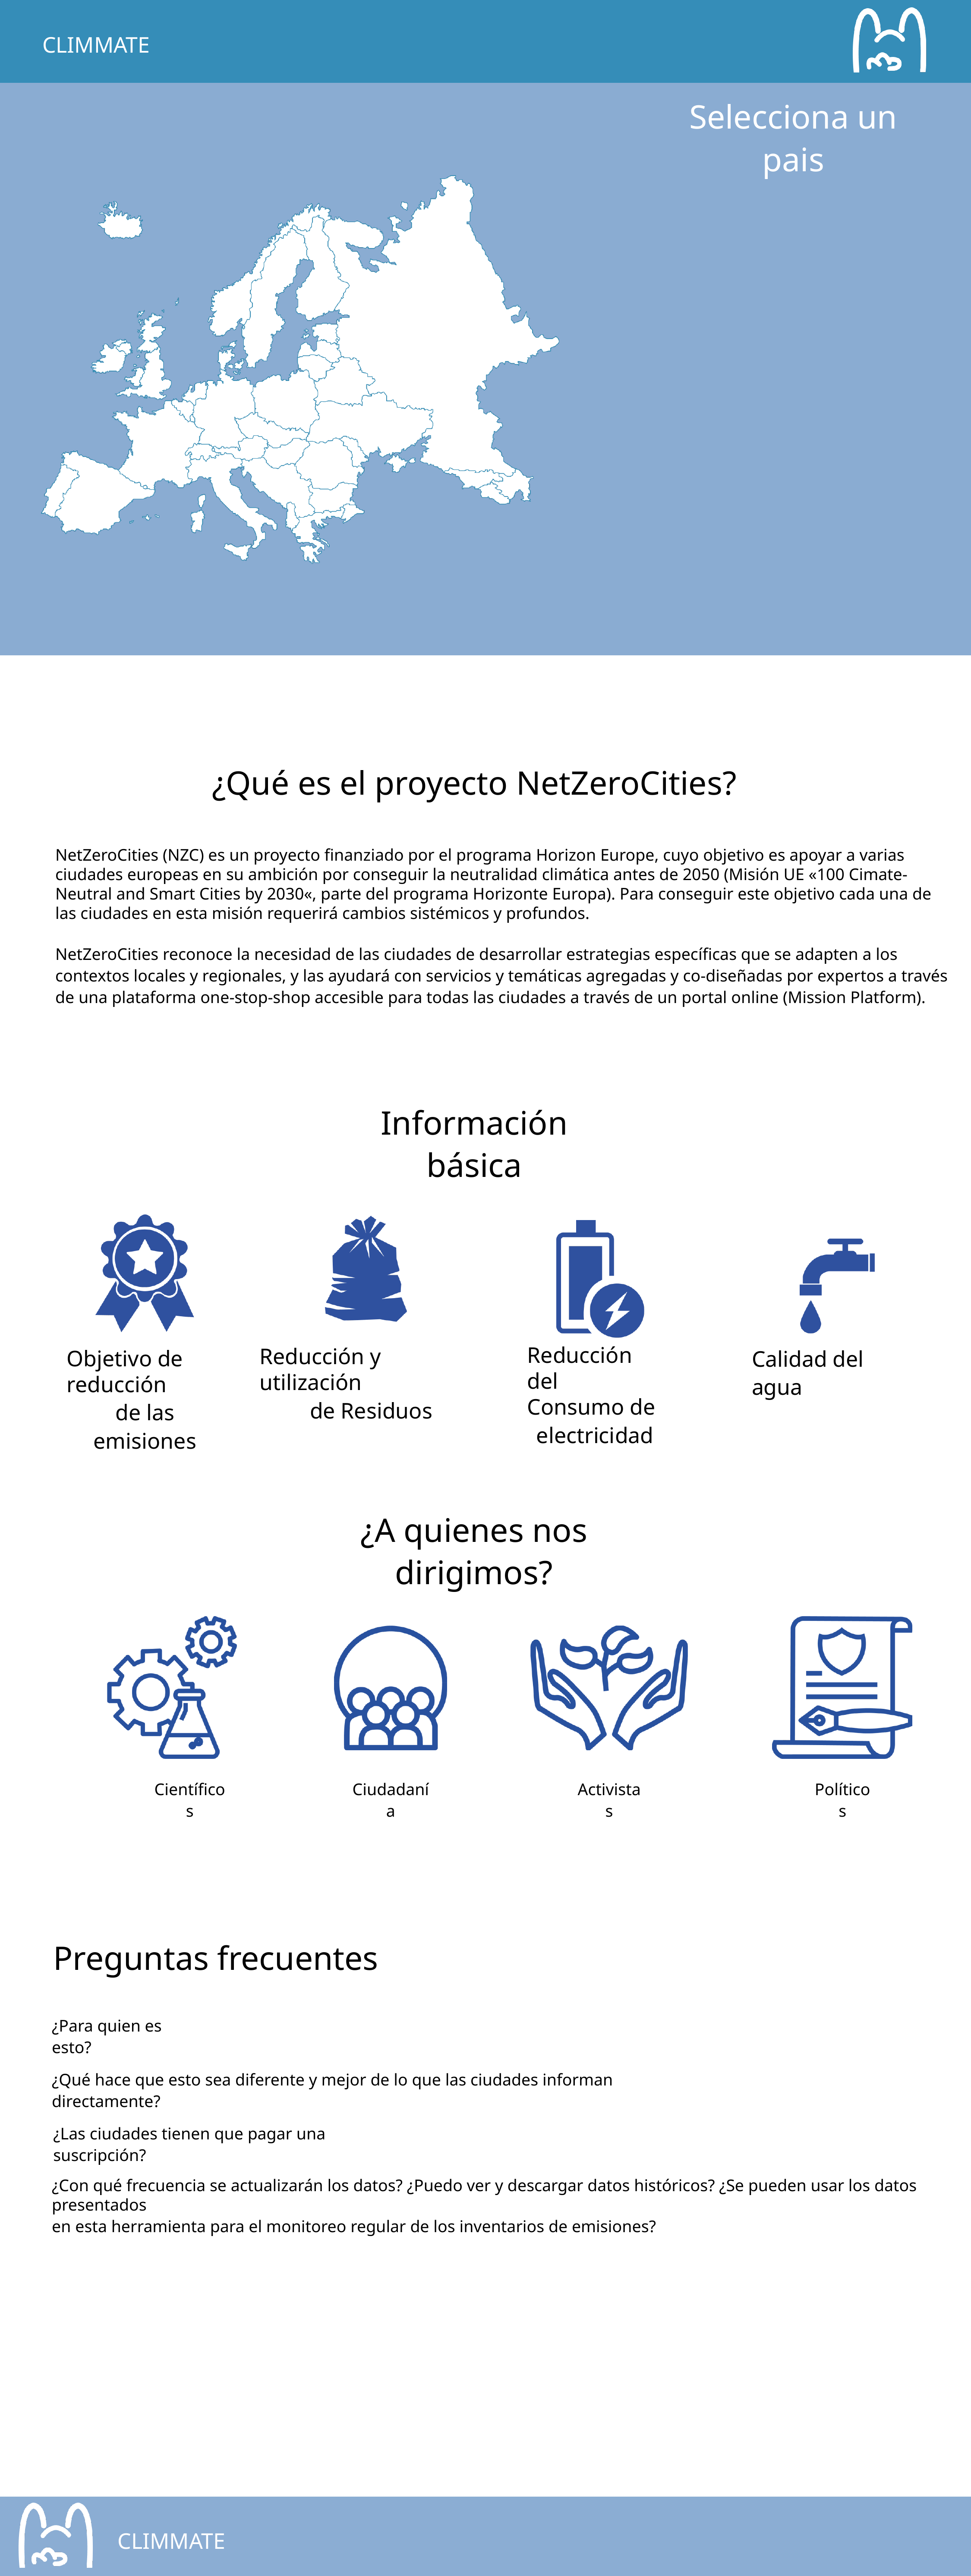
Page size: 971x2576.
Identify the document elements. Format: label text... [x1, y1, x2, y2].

text_box ¿Con qué frecuencia se actualizarán los datos? ¿Puedo ver y descargar datos históricos? ¿Se pueden usar los datos presentados en esta herramienta para el monitoreo regular de los inventarios de emisiones? [52, 2175, 971, 2219]
text_box ¿Qué hace que esto sea diferente y mejor de lo que las ciudades informan directamente? [52, 2067, 689, 2089]
picture [334, 1626, 447, 1750]
text_box ¿A quienes nos dirigimos? [279, 1527, 669, 1570]
text_box Calidad del agua [752, 1343, 912, 1371]
text_box Objetivo de reducción de las emisiones [66, 1345, 224, 1430]
picture [95, 1214, 194, 1332]
text_box Activistas [574, 1787, 644, 1809]
text_box Ciudadanía [350, 1787, 432, 1809]
picture [530, 1626, 688, 1750]
picture [325, 1216, 407, 1322]
picture [772, 1616, 913, 1759]
picture [556, 1220, 644, 1338]
text_box Científicos [151, 1787, 229, 1809]
text_box Preguntas frecuentes [53, 1934, 381, 2020]
picture [0, 0, 971, 655]
text_box Reducción y utilización de Residuos [259, 1343, 478, 1400]
text_box ¿Las ciudades tienen que pagar una suscripción? [53, 2121, 412, 2143]
text_box ¿Para quien es esto? [52, 2013, 200, 2035]
picture [800, 1239, 875, 1334]
text_box ¿Qué es el proyecto NetZeroCities? [207, 758, 742, 802]
text_box Políticos [812, 1787, 873, 1809]
picture [107, 1616, 237, 1759]
text_box NetZeroCities (NZC) es un proyecto finanziado por el programa Horizon Europe, cuyo objetivo es apoyar a varias ciudades europeas en su ambición por conseguir la neutralidad climática antes de 2050 (Misión UE «100 Cimate-Neutral and Smart Cities by 2030«, parte del programa Horizonte Europa). Para conseguir este objetivo cada una de las ciudades en esta misión requerirá cambios sistémicos y profundos. NetZeroCities reconoce la necesidad de las ciudades de desarrollar estrategias específicas que se adapten a los contextos locales y regionales, y las ayudará con servicios y temáticas agregadas y co-diseñadas por expertos a través de una plataforma one-stop-shop accesible para todas las ciudades a través de un portal online (Mission Platform). [55, 844, 949, 1017]
text_box Reducción del Consumo de electricidad [527, 1341, 663, 1427]
picture [0, 2497, 971, 2576]
text_box Información básica [331, 1120, 617, 1163]
